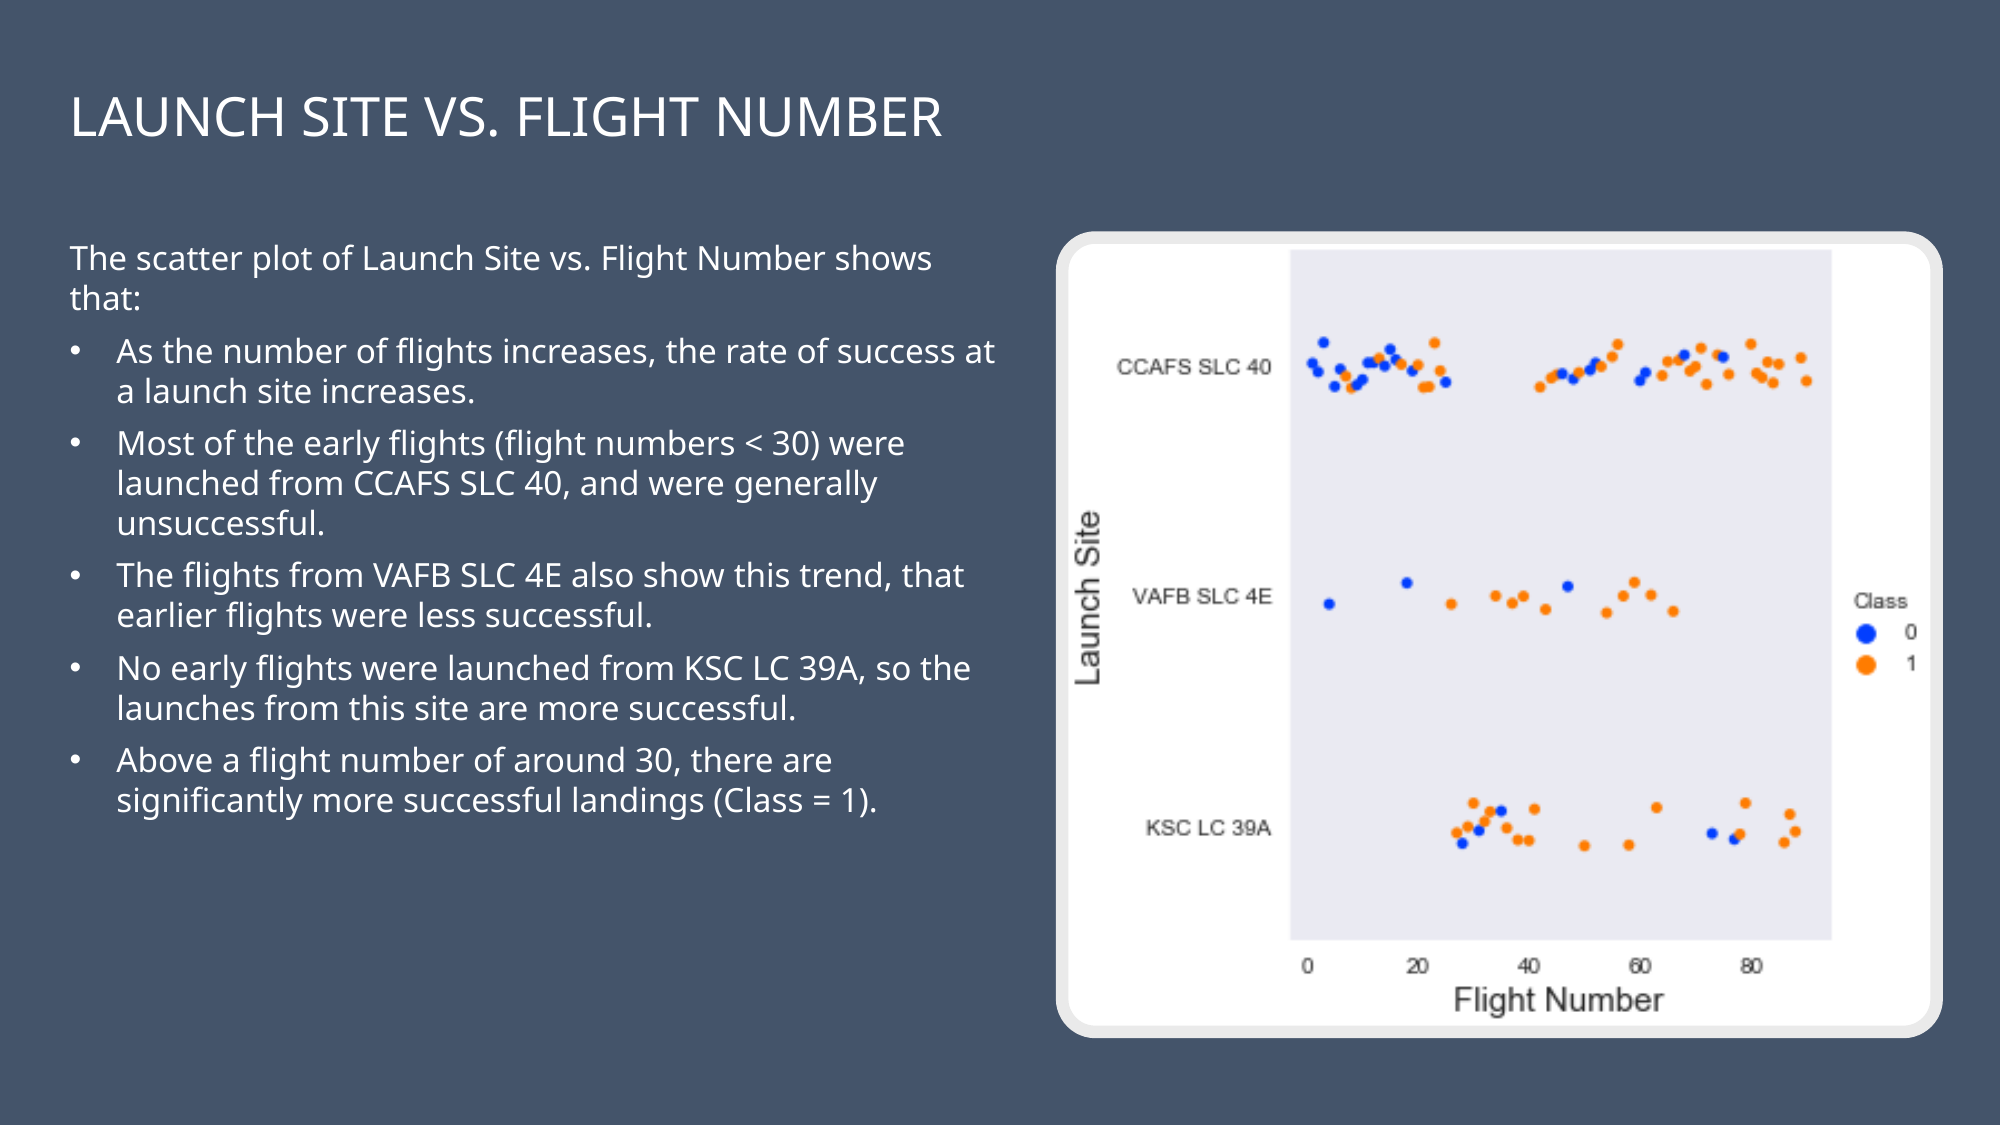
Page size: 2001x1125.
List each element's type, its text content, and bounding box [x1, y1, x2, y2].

text_box Launch Site VS. FLIGHT NUMBER [69, 30, 1866, 149]
text_box [1062, 237, 1937, 1032]
text_box The scatter plot of Launch Site vs. Flight Number shows that: As the number of flights increases, the rate of success at a launch site increases. Most of the early flights (flight numbers < 30) were launched from CCAFS SLC 40, and were generally unsuccessful. The flights from VAFB SLC 4E also show this trend, that earlier flights were less successful. No early flights were launched from KSC LC 39A, so the launches from this site are more successful. Above a flight number of around 30, there are significantly more successful landings (Class = 1). [69, 237, 1003, 1050]
